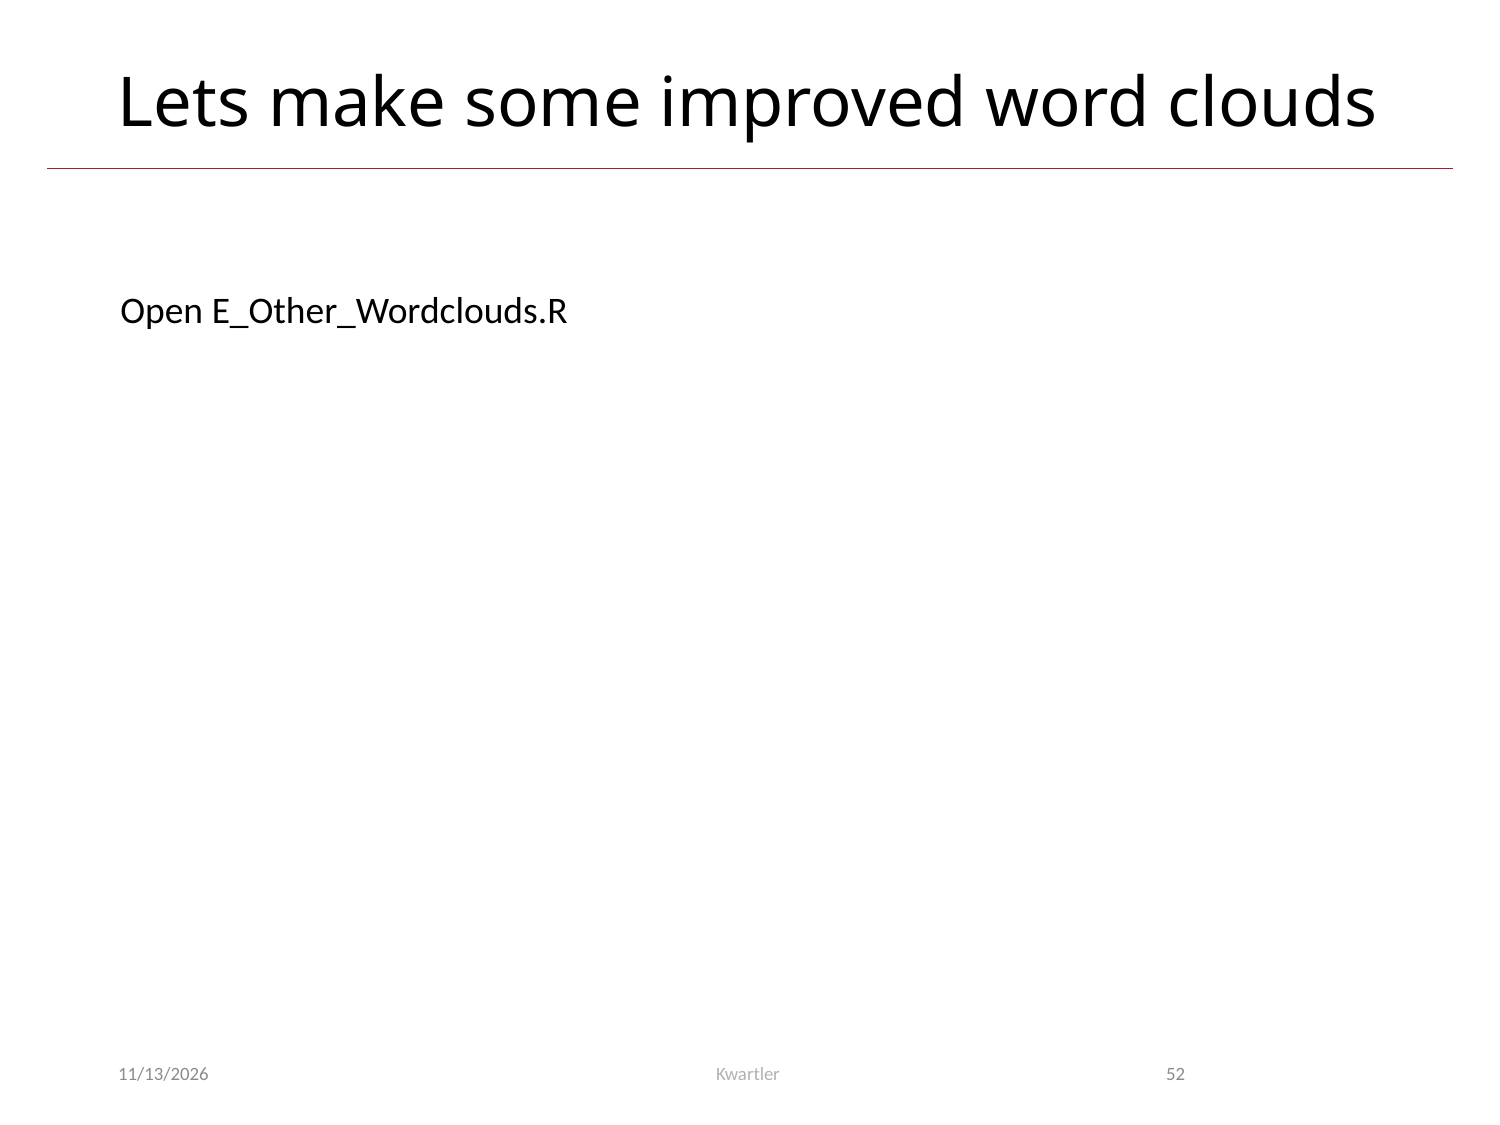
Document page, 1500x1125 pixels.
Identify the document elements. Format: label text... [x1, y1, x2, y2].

slide_number 52 [1059, 1042, 1200, 1103]
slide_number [103, 1042, 441, 1103]
text_box Open E_Other_Wordclouds.R [105, 278, 584, 339]
footer Kwartler [496, 1042, 1004, 1103]
title Lets make some improved word clouds [103, 59, 1397, 157]
